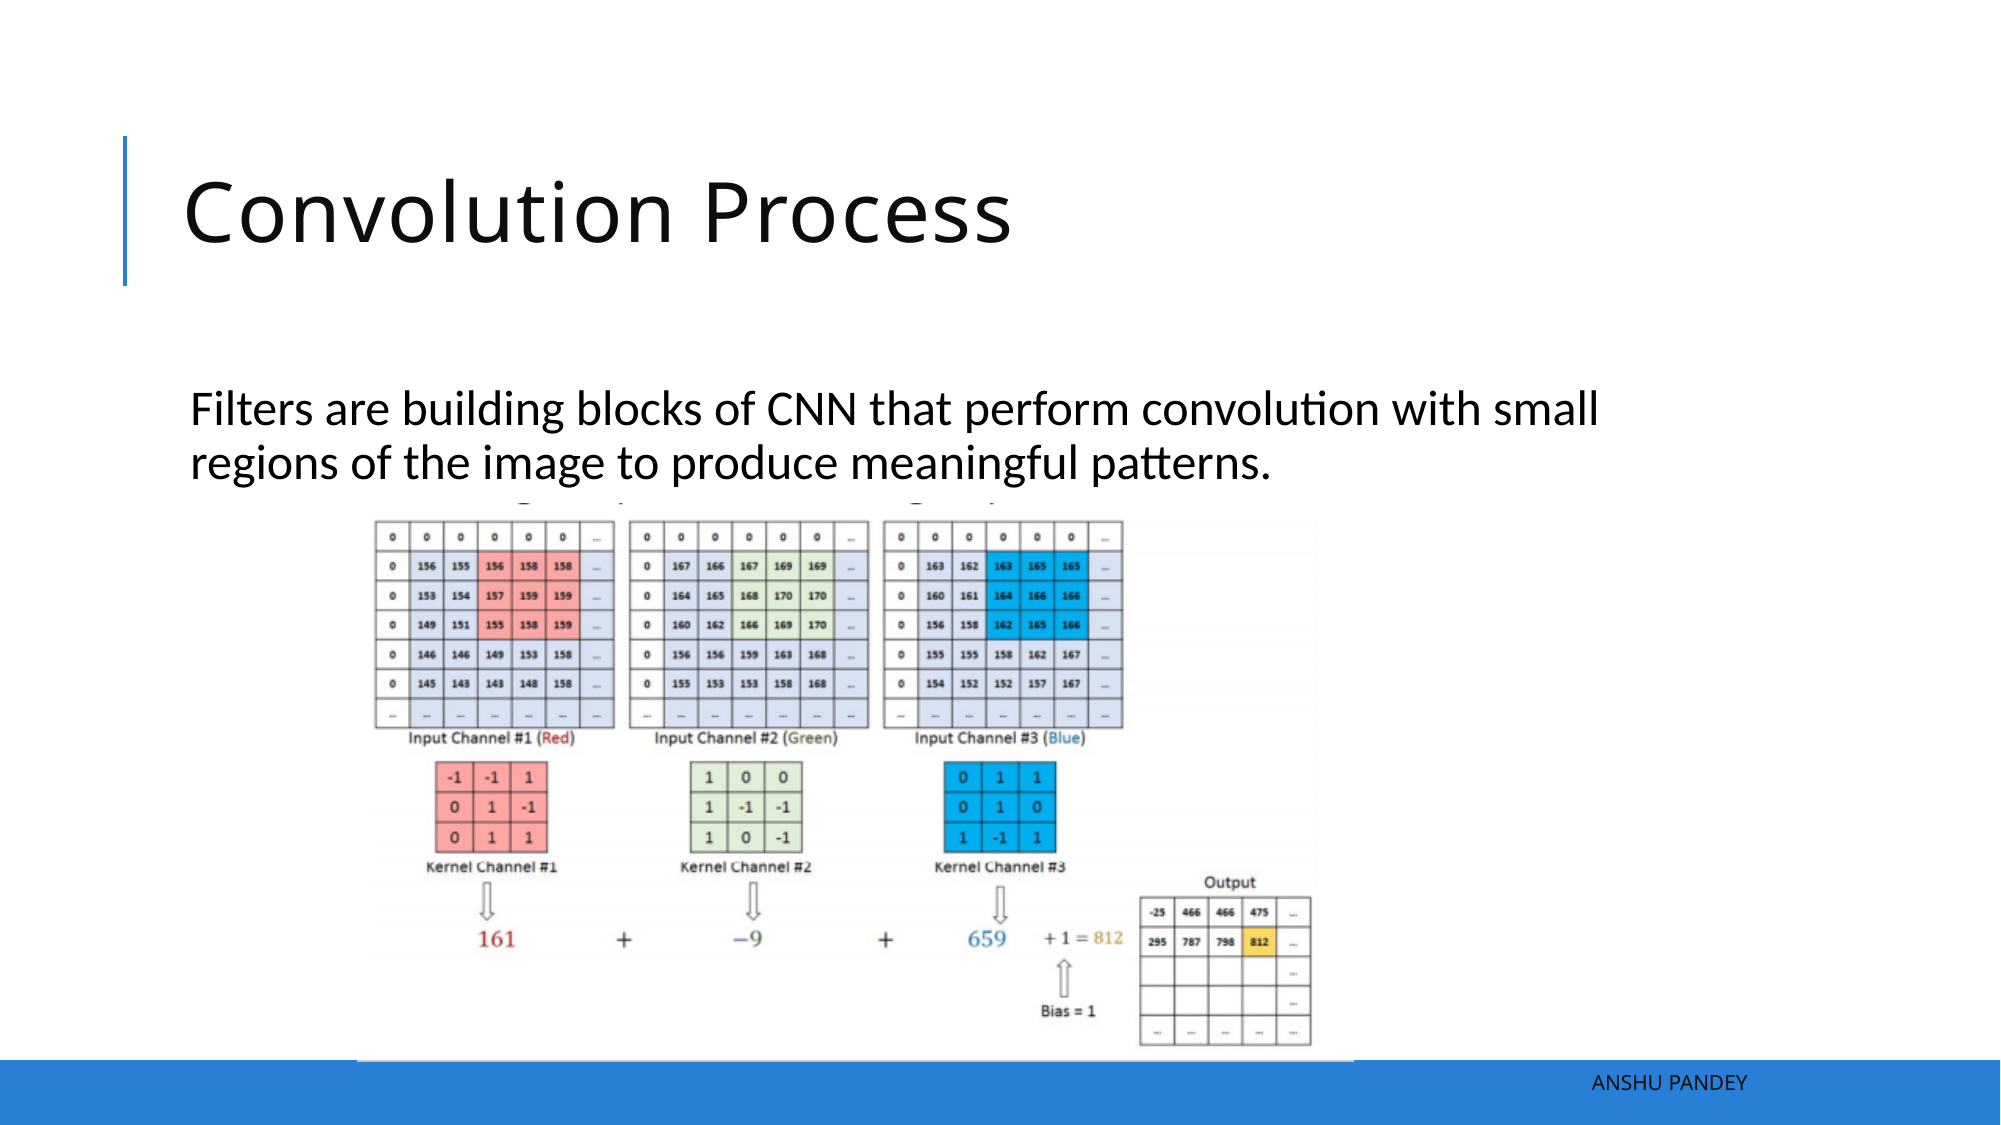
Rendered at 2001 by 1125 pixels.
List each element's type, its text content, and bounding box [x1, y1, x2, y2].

list Filters are building blocks of CNN that perform convolution with small regions of the image to produce meaningful patterns. [168, 375, 1763, 1035]
title Convolution Process [168, 96, 1763, 342]
picture [357, 503, 1354, 1062]
footer Anshu Pandey [794, 1061, 1763, 1107]
